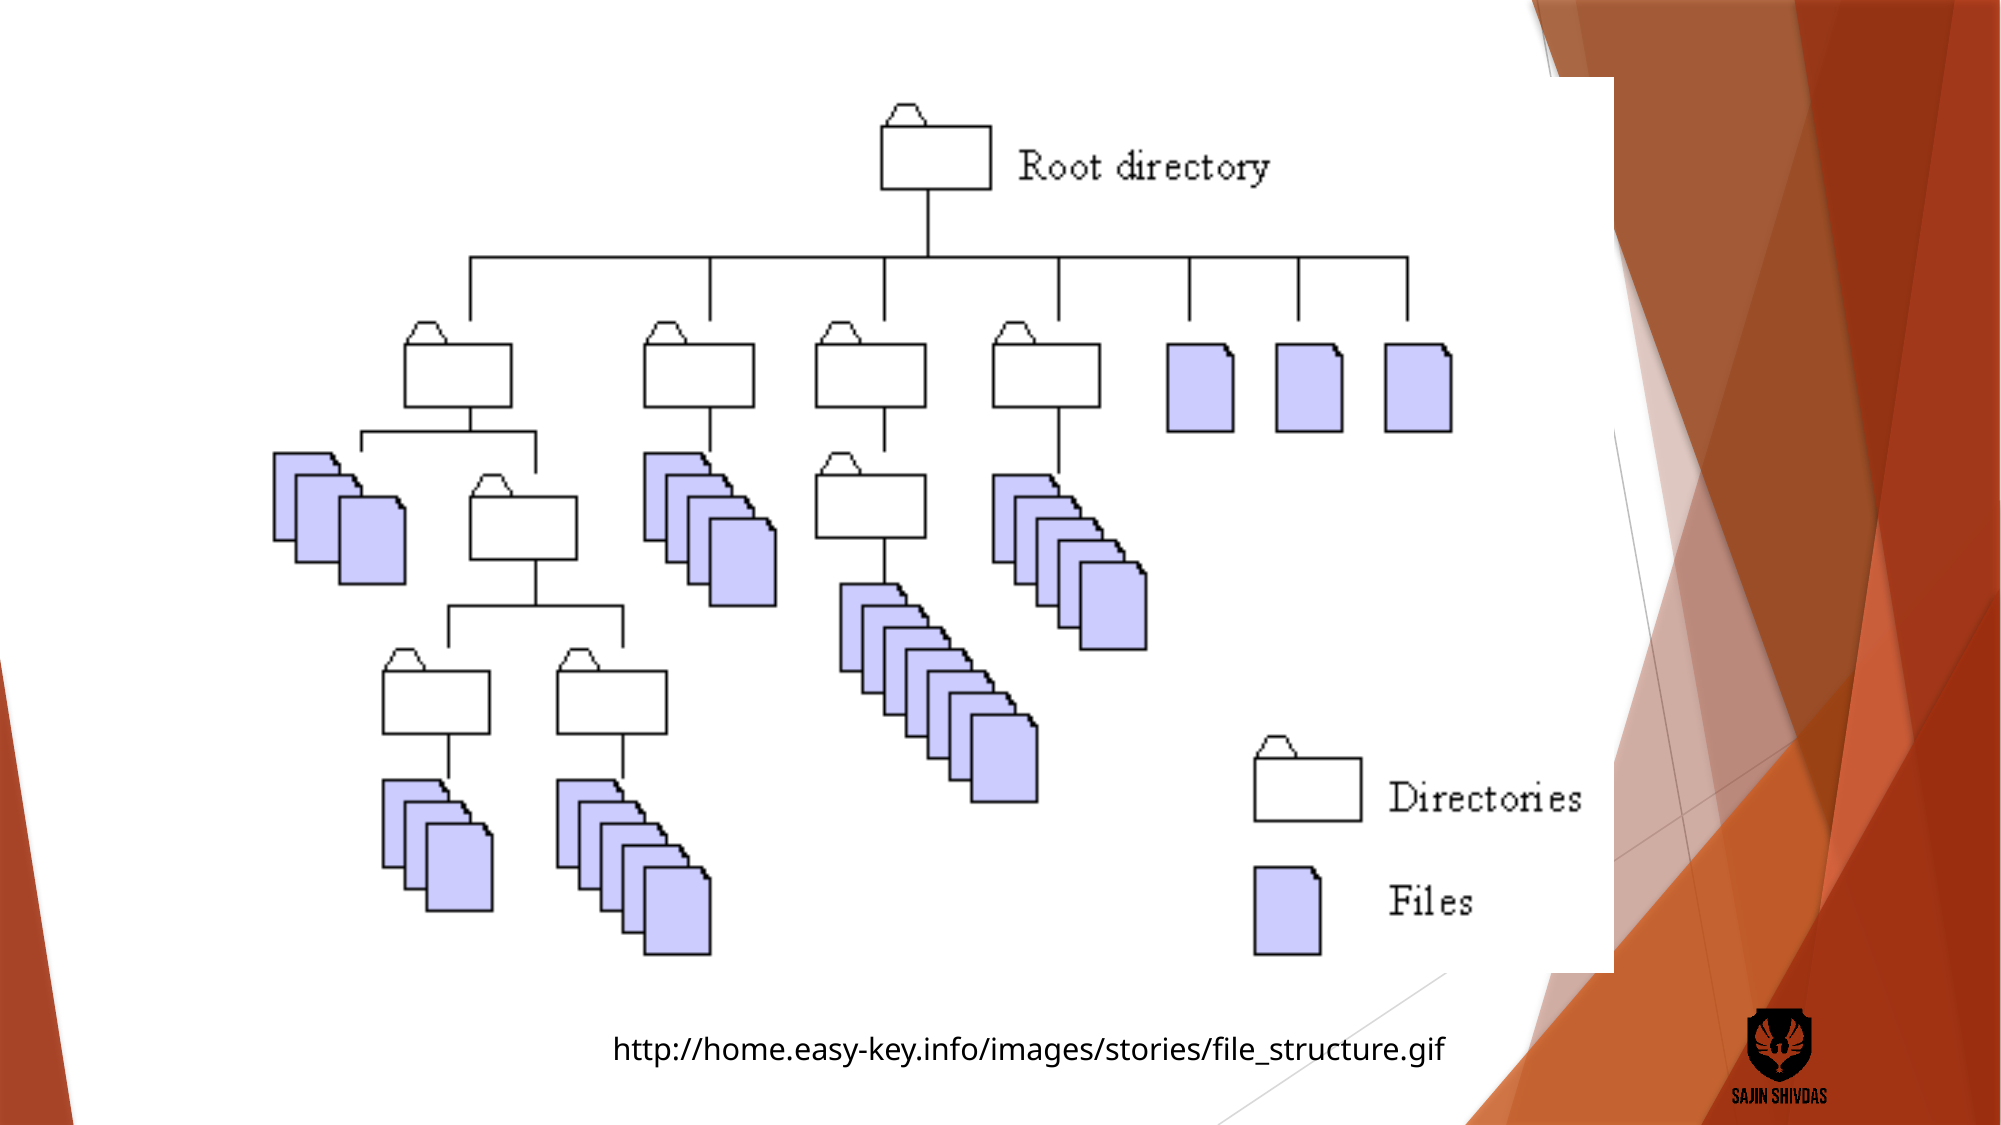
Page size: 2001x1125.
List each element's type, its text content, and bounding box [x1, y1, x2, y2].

picture [252, 76, 1615, 974]
text_box http://home.easy-key.info/images/stories/file_structure.gif [597, 1022, 1598, 1074]
picture [1721, 998, 1840, 1116]
